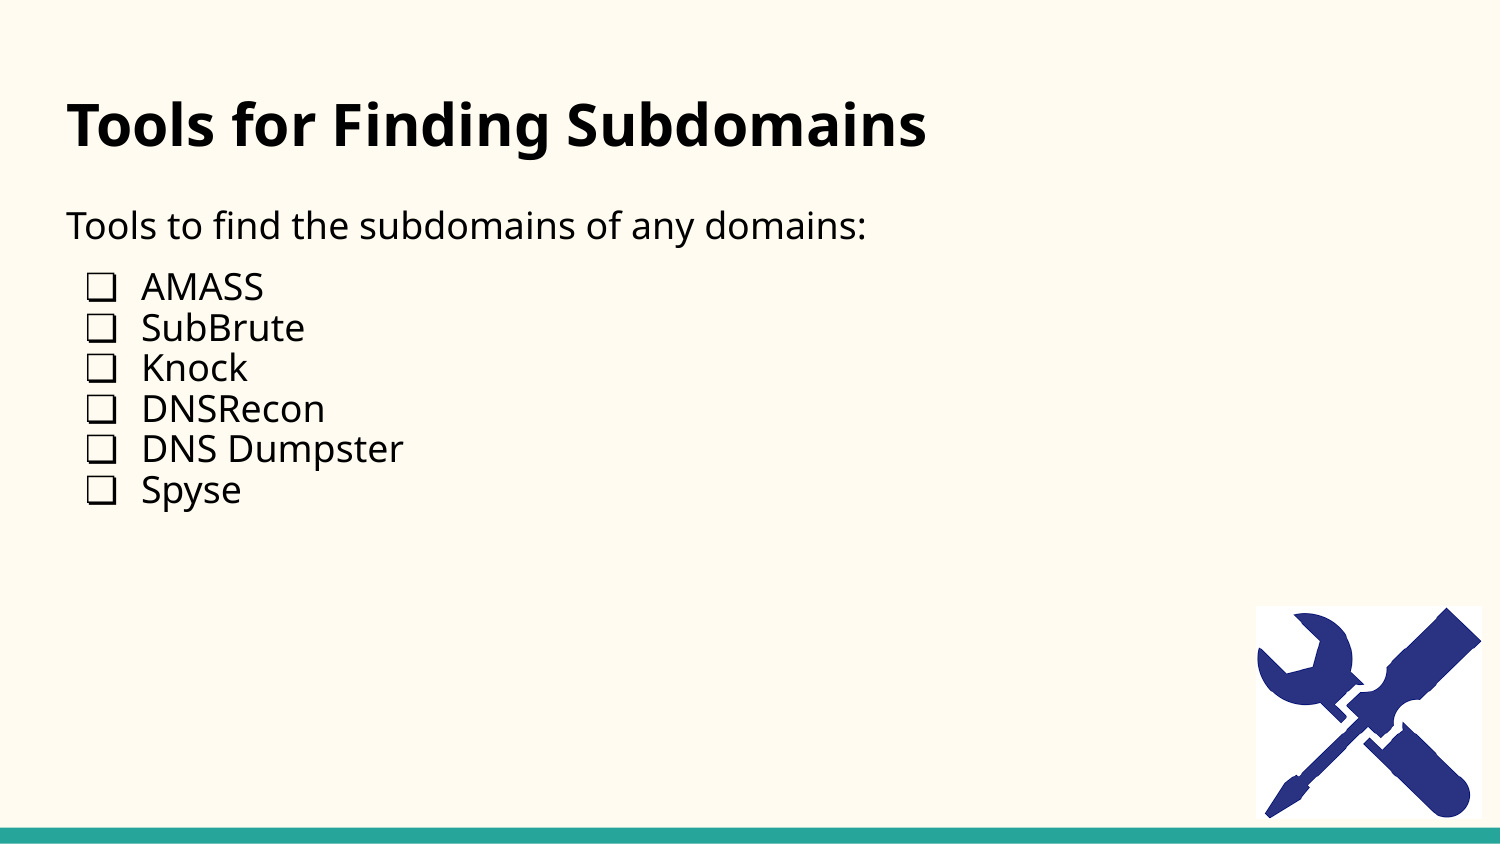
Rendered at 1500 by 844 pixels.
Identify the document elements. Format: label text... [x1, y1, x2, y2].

title Tools for Finding Subdomains [51, 72, 1449, 174]
picture [1255, 605, 1482, 819]
list Tools to find the subdomains of any domains: AMASS SubBrute Knock DNSRecon DNS Dumpster Spyse [51, 192, 1449, 750]
